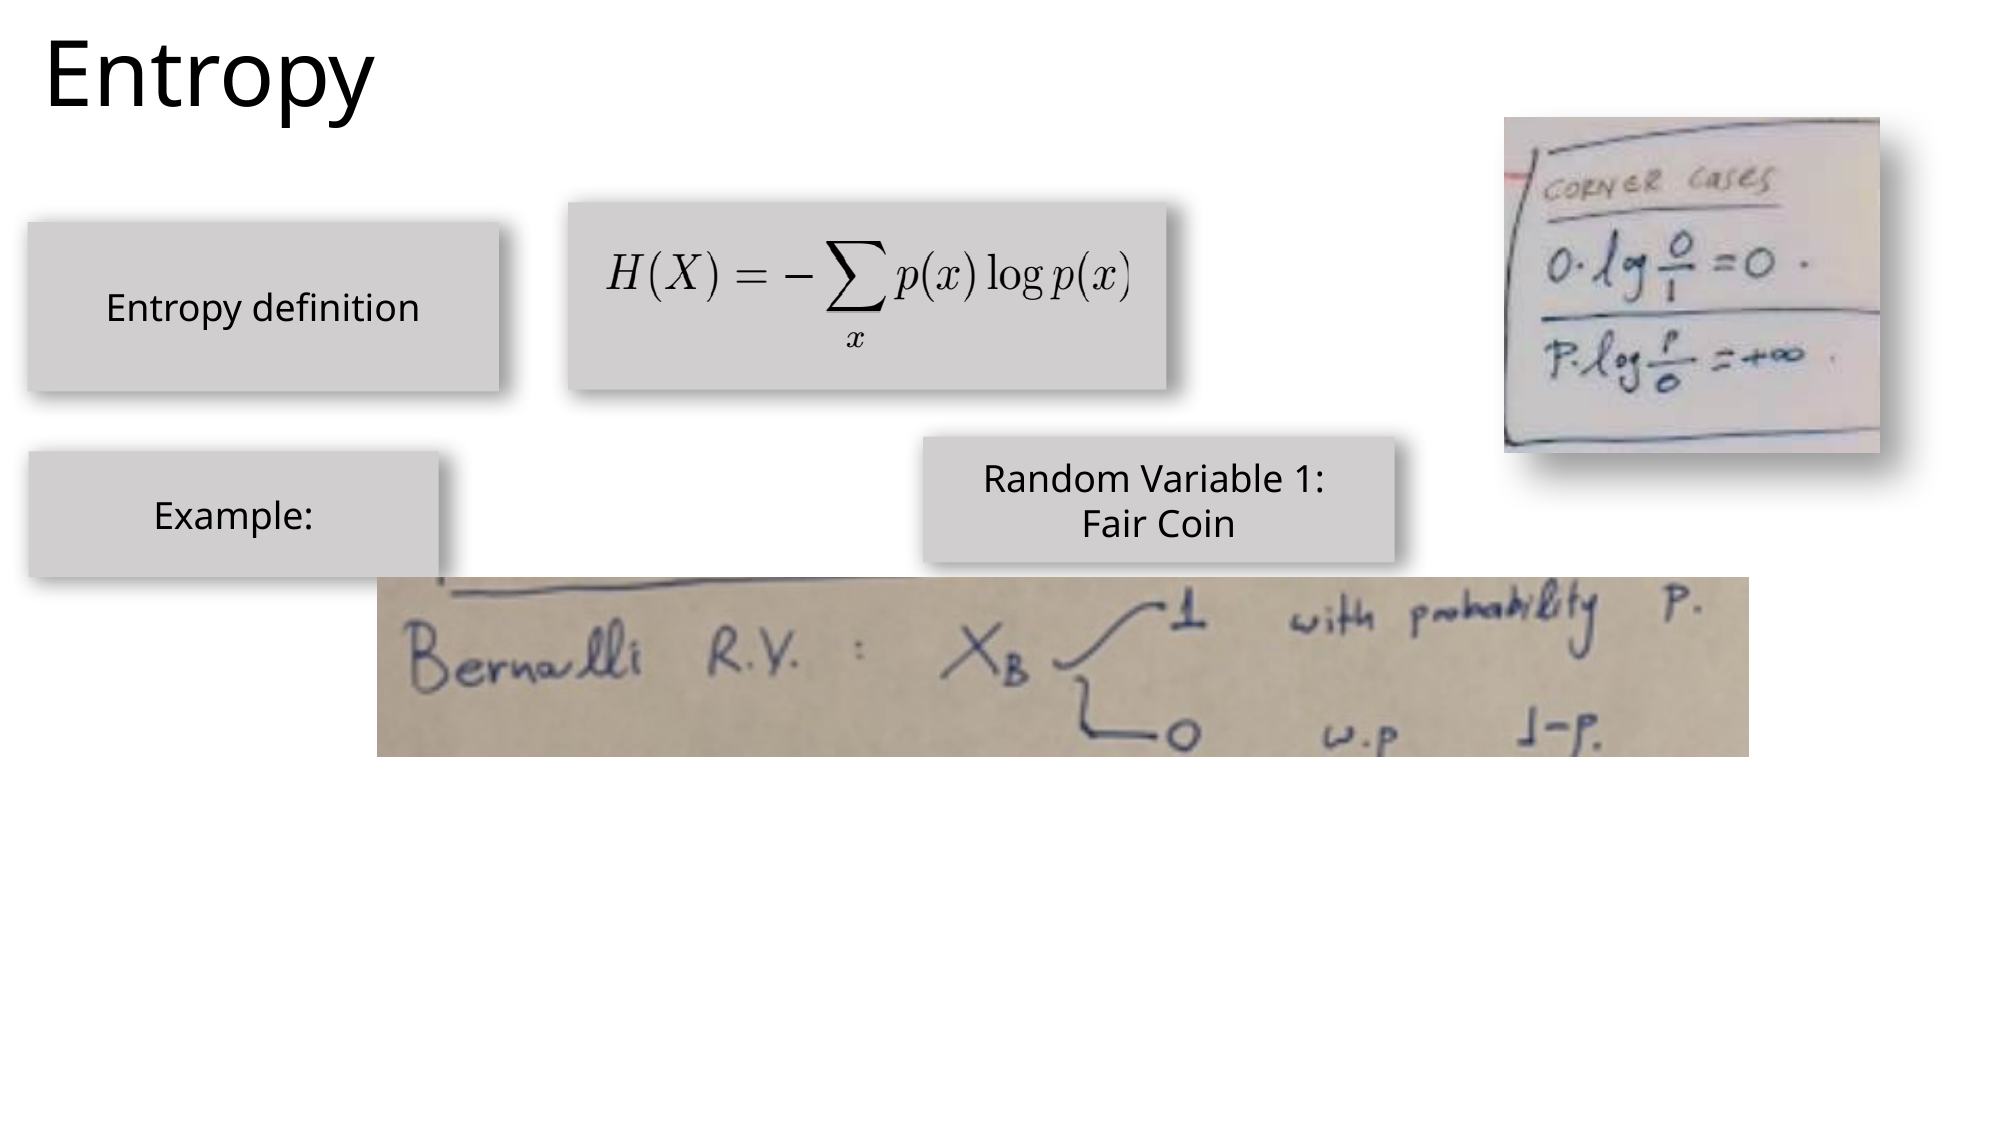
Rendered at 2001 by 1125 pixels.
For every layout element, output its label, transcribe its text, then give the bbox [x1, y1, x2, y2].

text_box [568, 202, 1167, 390]
picture [377, 577, 1749, 757]
title Entropy [27, 0, 1753, 186]
text_box Example: [28, 450, 440, 578]
picture [1504, 117, 1880, 453]
text_box Entropy definition [26, 221, 500, 392]
text_box Random Variable 1: Fair Coin [922, 436, 1396, 563]
